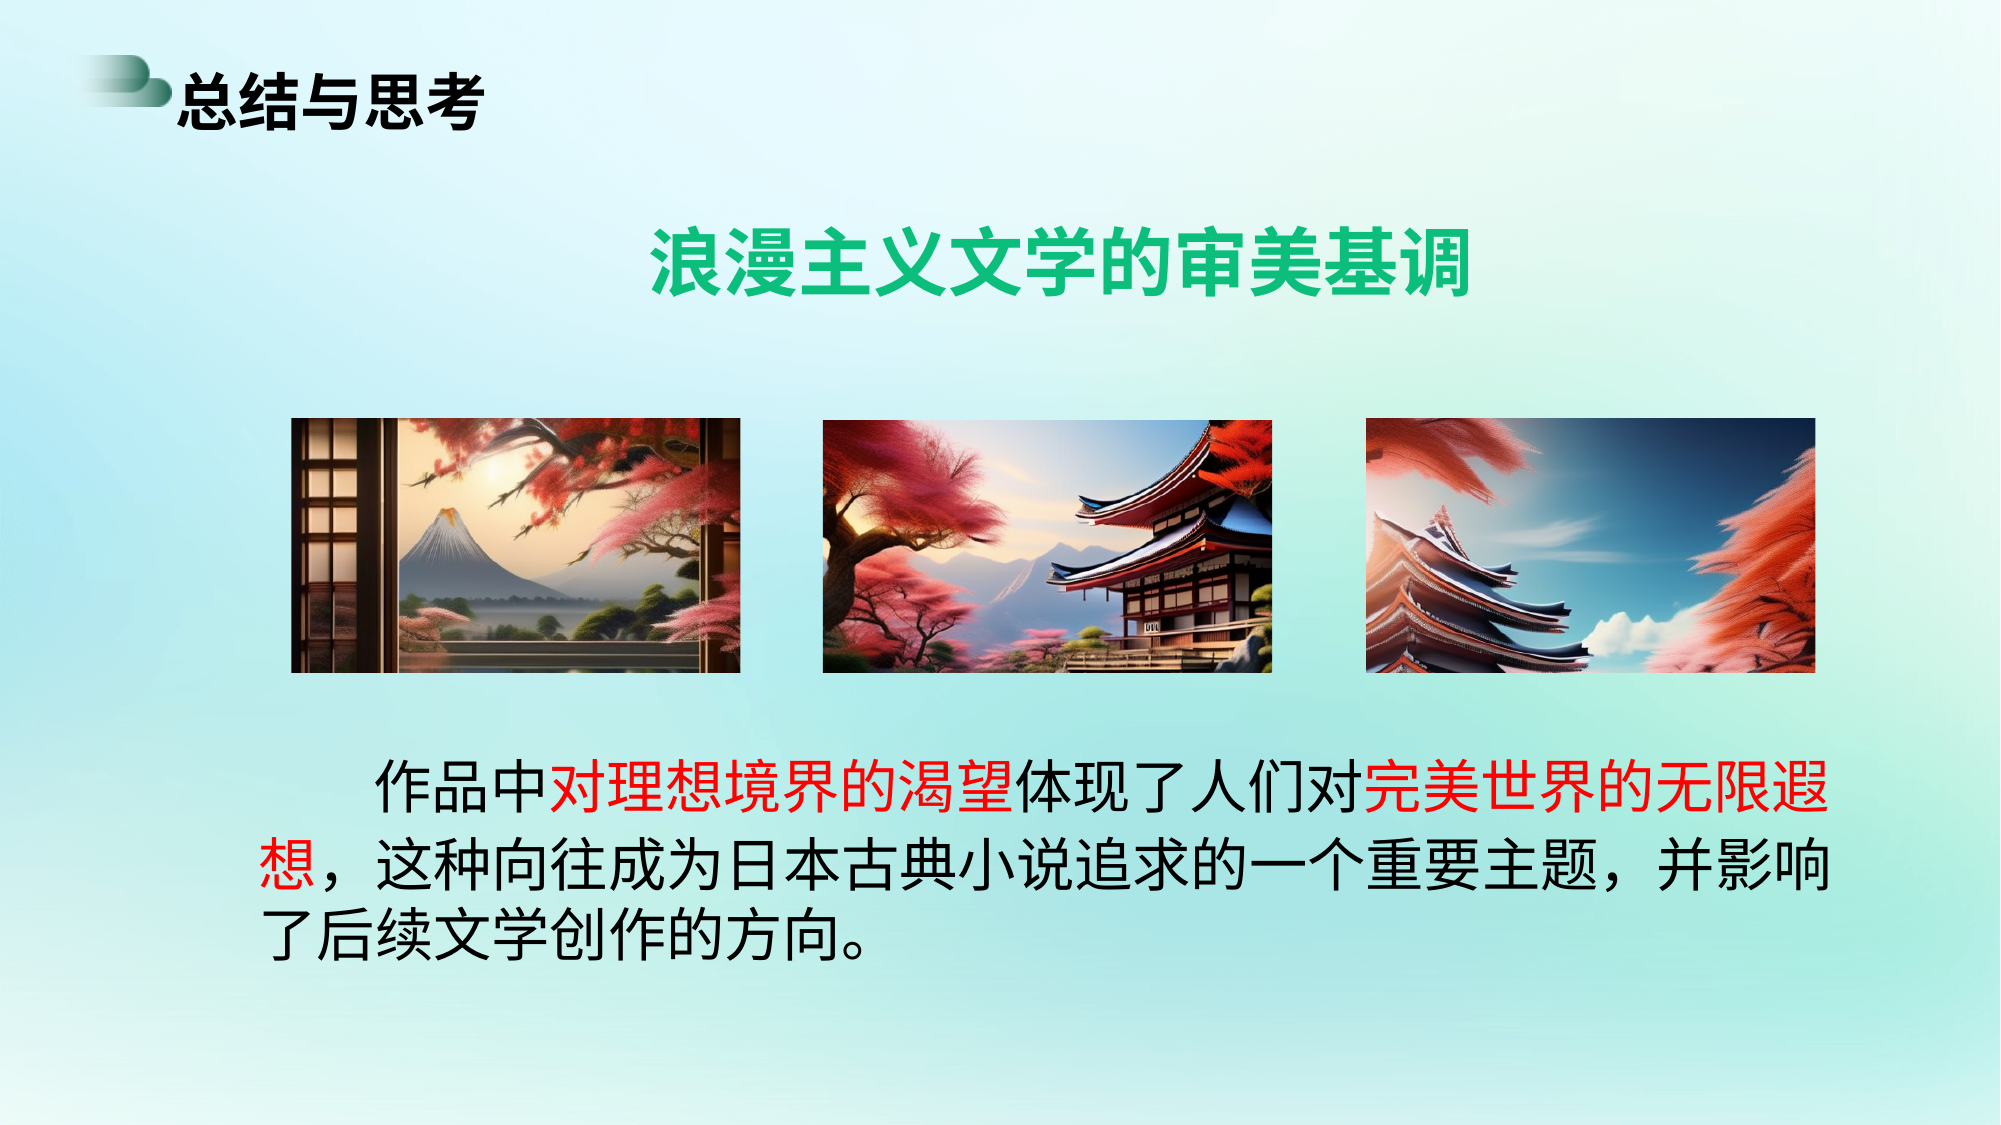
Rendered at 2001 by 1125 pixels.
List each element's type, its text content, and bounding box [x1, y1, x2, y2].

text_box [290, 418, 1816, 673]
text_box 作品中对理想境界的渴望体现了人们对完美世界的无限遐想，这种向往成为日本古典小说追求的一个重要主题，并影响了后续文学创作的方向。 [242, 690, 1882, 986]
text_box 浪漫主义文学的审美基调 [633, 208, 1524, 313]
text_box 总结与思考 [159, 16, 1700, 147]
picture [0, 0, 2001, 1125]
